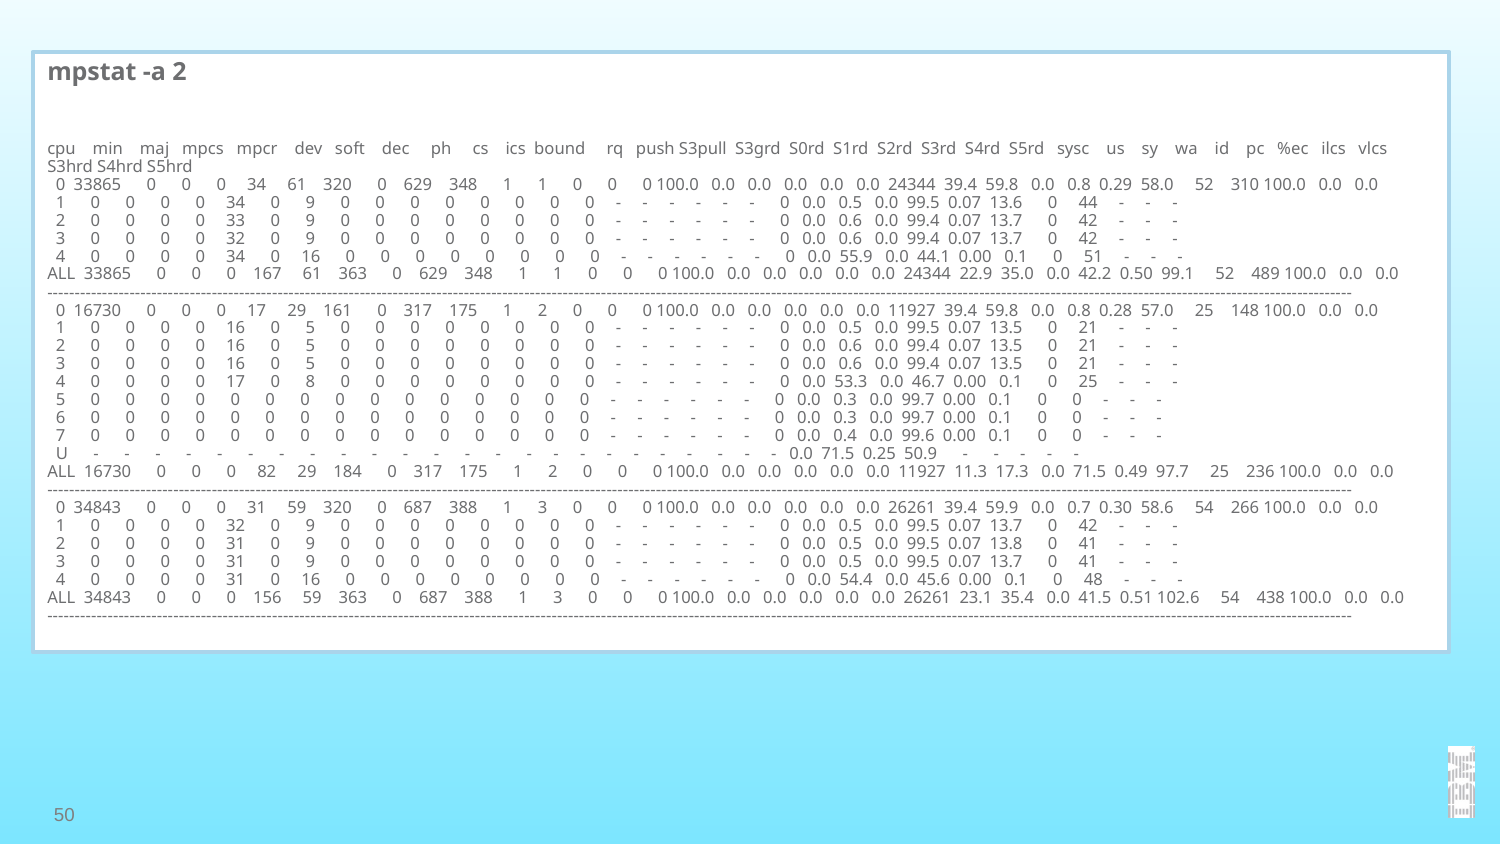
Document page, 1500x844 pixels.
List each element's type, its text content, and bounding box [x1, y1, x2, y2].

picture [1448, 746, 1475, 818]
text_box mpstat -a 2 cpu min maj mpcs mpcr dev soft dec ph cs ics bound rq push S3pull S3grd S0rd S1rd S2rd S3rd S4rd S5rd sysc us sy wa id pc %ec ilcs vlcs S3hrd S4hrd S5hrd 0 33865 0 0 0 34 61 320 0 629 348 1 1 0 0 0 100.0 0.0 0.0 0.0 0.0 0.0 24344 39.4 59.8 0.0 0.8 0.29 58.0 52 310 100.0 0.0 0.0 1 0 0 0 0 34 0 9 0 0 0 0 0 0 0 0 - - - - - - 0 0.0 0.5 0.0 99.5 0.07 13.6 0 44 - - - 2 0 0 0 0 33 0 9 0 0 0 0 0 0 0 0 - - - - - - 0 0.0 0.6 0.0 99.4 0.07 13.7 0 42 - - - 3 0 0 0 0 32 0 9 0 0 0 0 0 0 0 0 - - - - - - 0 0.0 0.6 0.0 99.4 0.07 13.7 0 42 - - - 4 0 0 0 0 34 0 16 0 0 0 0 0 0 0 0 - - - - - - 0 0.0 55.9 0.0 44.1 0.00 0.1 0 51 - - - ALL 33865 0 0 0 167 61 363 0 629 348 1 1 0 0 0 100.0 0.0 0.0 0.0 0.0 0.0 24344 22.9 35.0 0.0 42.2 0.50 99.1 52 489 100.0 0.0 0.0 ---------------------------------------------------------------------------------------------------------------------------------------------------------------------------------------------------------------------------------------------- 0 16730 0 0 0 17 29 161 0 317 175 1 2 0 0 0 100.0 0.0 0.0 0.0 0.0 0.0 11927 39.4 59.8 0.0 0.8 0.28 57.0 25 148 100.0 0.0 0.0 1 0 0 0 0 16 0 5 0 0 0 0 0 0 0 0 - - - - - - 0 0.0 0.5 0.0 99.5 0.07 13.5 0 21 - - - 2 0 0 0 0 16 0 5 0 0 0 0 0 0 0 0 - - - - - - 0 0.0 0.6 0.0 99.4 0.07 13.5 0 21 - - - 3 0 0 0 0 16 0 5 0 0 0 0 0 0 0 0 - - - - - - 0 0.0 0.6 0.0 99.4 0.07 13.5 0 21 - - - 4 0 0 0 0 17 0 8 0 0 0 0 0 0 0 0 - - - - - - 0 0.0 53.3 0.0 46.7 0.00 0.1 0 25 - - - 5 0 0 0 0 0 0 0 0 0 0 0 0 0 0 0 - - - - - - 0 0.0 0.3 0.0 99.7 0.00 0.1 0 0 - - - 6 0 0 0 0 0 0 0 0 0 0 0 0 0 0 0 - - - - - - 0 0.0 0.3 0.0 99.7 0.00 0.1 0 0 - - - 7 0 0 0 0 0 0 0 0 0 0 0 0 0 0 0 - - - - - - 0 0.0 0.4 0.0 99.6 0.00 0.1 0 0 - - - U - - - - - - - - - - - - - - - - - - - - - - - - 0.0 71.5 0.25 50.9 - - - - - ALL 16730 0 0 0 82 29 184 0 317 175 1 2 0 0 0 100.0 0.0 0.0 0.0 0.0 0.0 11927 11.3 17.3 0.0 71.5 0.49 97.7 25 236 100.0 0.0 0.0 ---------------------------------------------------------------------------------------------------------------------------------------------------------------------------------------------------------------------------------------------- 0 34843 0 0 0 31 59 320 0 687 388 1 3 0 0 0 100.0 0.0 0.0 0.0 0.0 0.0 26261 39.4 59.9 0.0 0.7 0.30 58.6 54 266 100.0 0.0 0.0 1 0 0 0 0 32 0 9 0 0 0 0 0 0 0 0 - - - - - - 0 0.0 0.5 0.0 99.5 0.07 13.7 0 42 - - - 2 0 0 0 0 31 0 9 0 0 0 0 0 0 0 0 - - - - - - 0 0.0 0.5 0.0 99.5 0.07 13.8 0 41 - - - 3 0 0 0 0 31 0 9 0 0 0 0 0 0 0 0 - - - - - - 0 0.0 0.5 0.0 99.5 0.07 13.7 0 41 - - - 4 0 0 0 0 31 0 16 0 0 0 0 0 0 0 0 - - - - - - 0 0.0 54.4 0.0 45.6 0.00 0.1 0 48 - - - ALL 34843 0 0 0 156 59 363 0 687 388 1 3 0 0 0 100.0 0.0 0.0 0.0 0.0 0.0 26261 23.1 35.4 0.0 41.5 0.51 102.6 54 438 100.0 0.0 0.0 ---------------------------------------------------------------------------------------------------------------------------------------------------------------------------------------------------------------------------------------------- [31, 50, 1451, 654]
slide_number 50 [53, 802, 403, 832]
